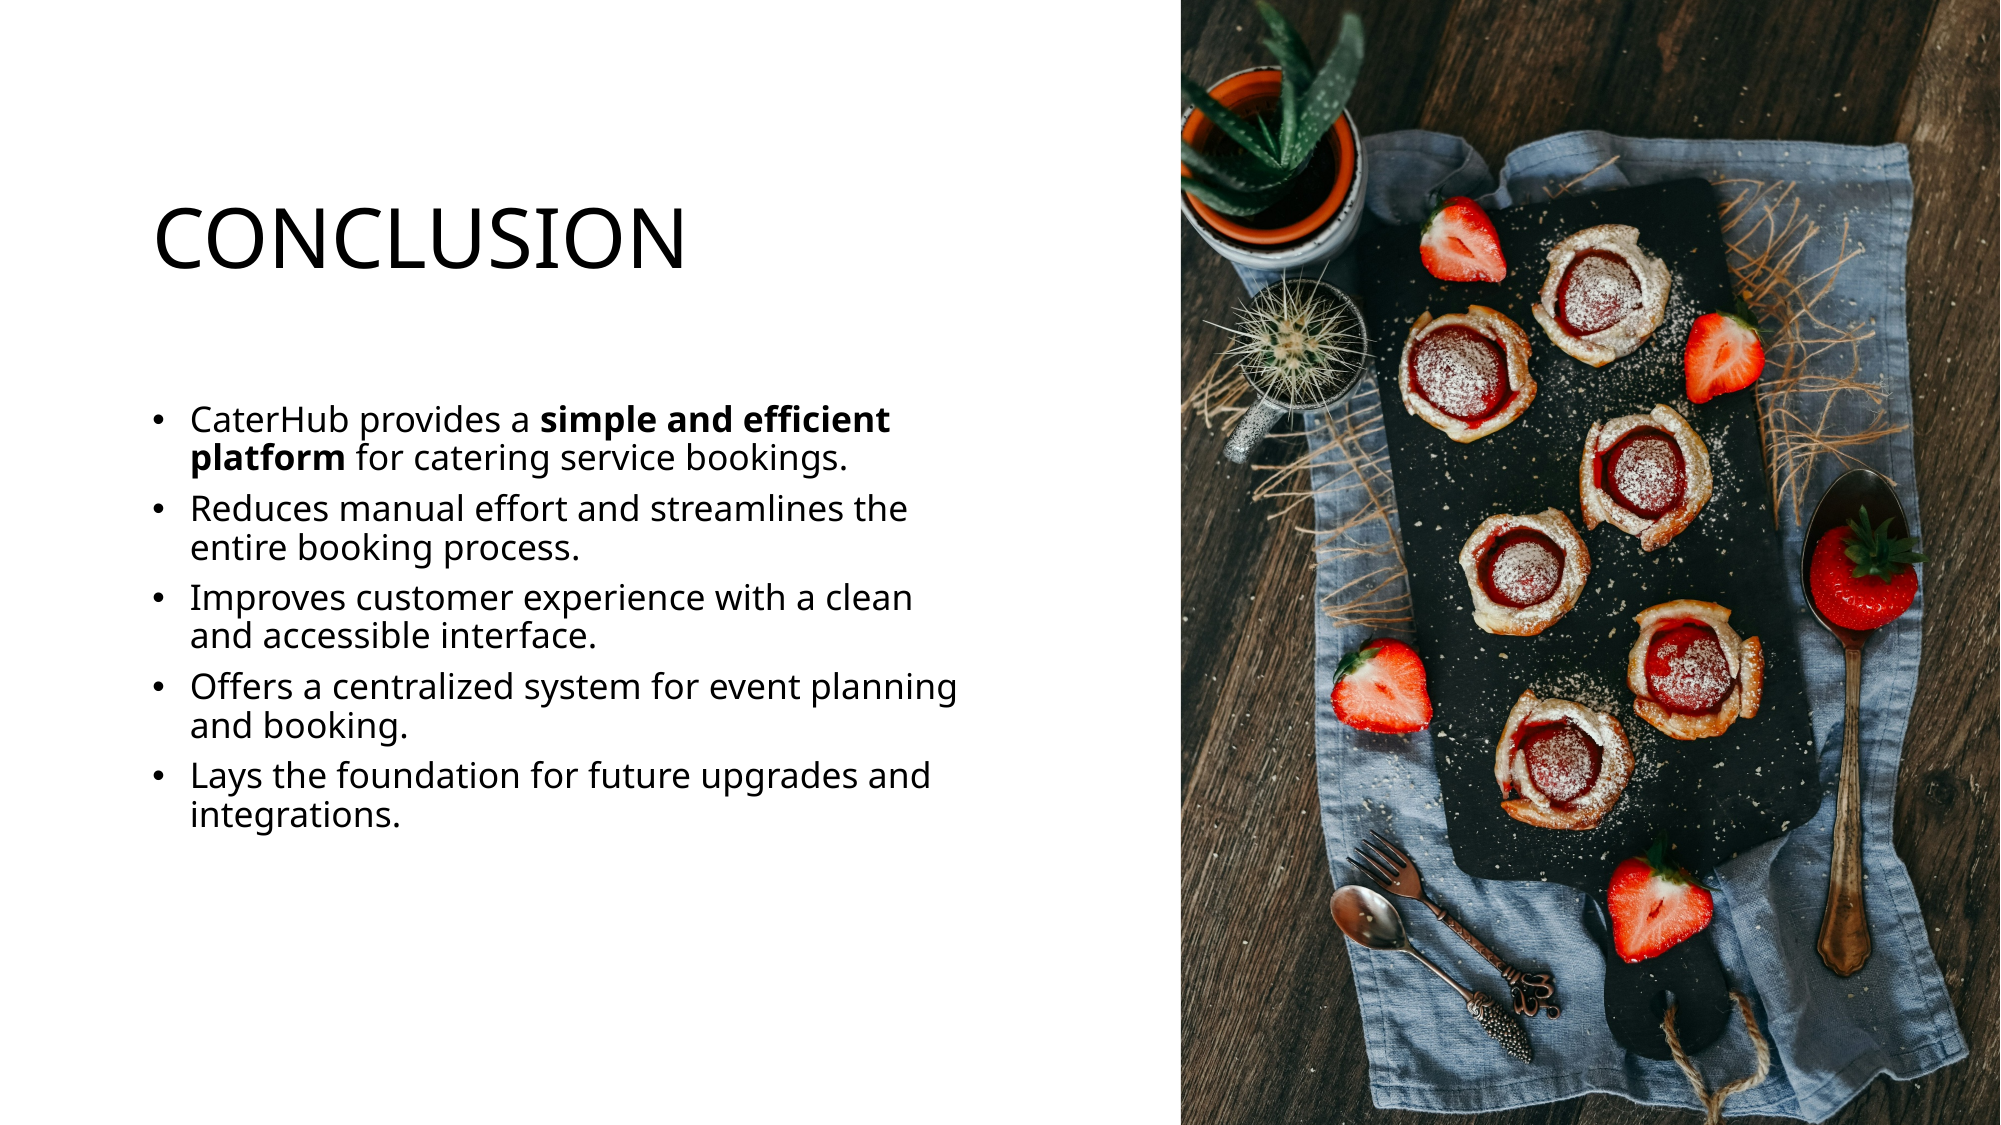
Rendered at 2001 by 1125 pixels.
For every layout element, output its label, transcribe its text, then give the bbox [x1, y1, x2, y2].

text_box [0, 0, 1180, 1125]
picture [1180, 0, 2000, 1125]
list CaterHub provides a simple and efficient platform for catering service bookings. Reduces manual effort and streamlines the entire booking process. Improves customer experience with a clean and accessible interface. Offers a centralized system for event planning and booking. Lays the foundation for future upgrades and integrations. [137, 394, 984, 1007]
title CONCLUSION [137, 118, 1122, 365]
